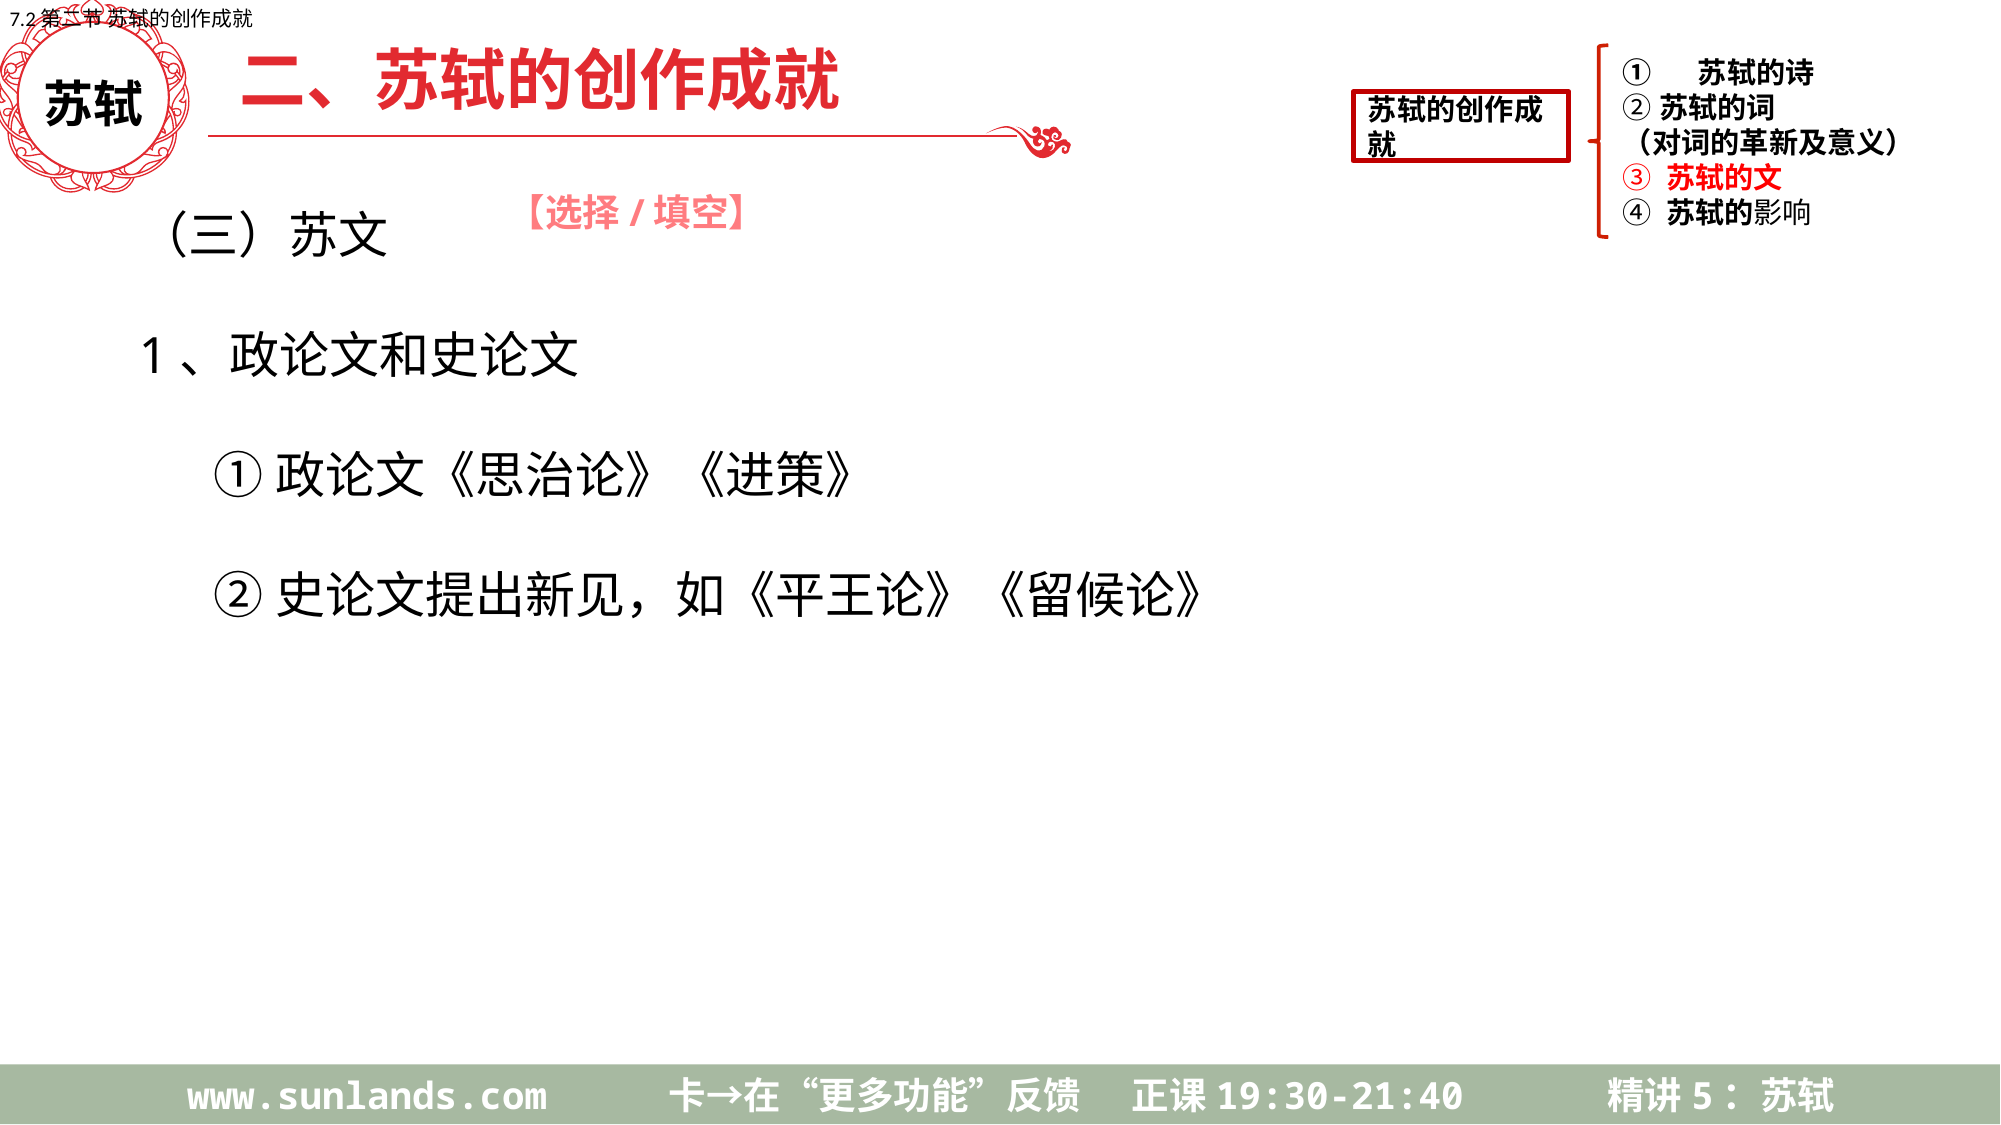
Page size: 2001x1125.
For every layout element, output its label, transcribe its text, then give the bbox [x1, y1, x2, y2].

text_box 苏轼 [13, 65, 173, 140]
text_box [1042, 126, 1062, 135]
text_box [0, 81, 124, 193]
text_box [0, 38, 32, 91]
text_box （三）苏文 1、政论文和史论文 ①政论文《思治论》《进策》 ②史论文提出新见，如《平王论》《留候论》 [124, 135, 1939, 631]
text_box [22, 38, 164, 65]
text_box [985, 126, 1023, 135]
text_box 7.2第二节 苏轼的创作成就 [0, 0, 268, 38]
text_box [1032, 126, 1041, 135]
text_box [28, 140, 124, 176]
text_box 苏轼的诗 ②苏轼的词 （对词的革新及意义） ③ 苏轼的文 ④ 苏轼的影响 [1611, 47, 1954, 237]
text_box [1353, 44, 1609, 238]
text_box 【选择/填空】 [493, 158, 782, 241]
text_box 二、苏轼的创作成就 [224, 30, 856, 126]
text_box [154, 38, 190, 135]
